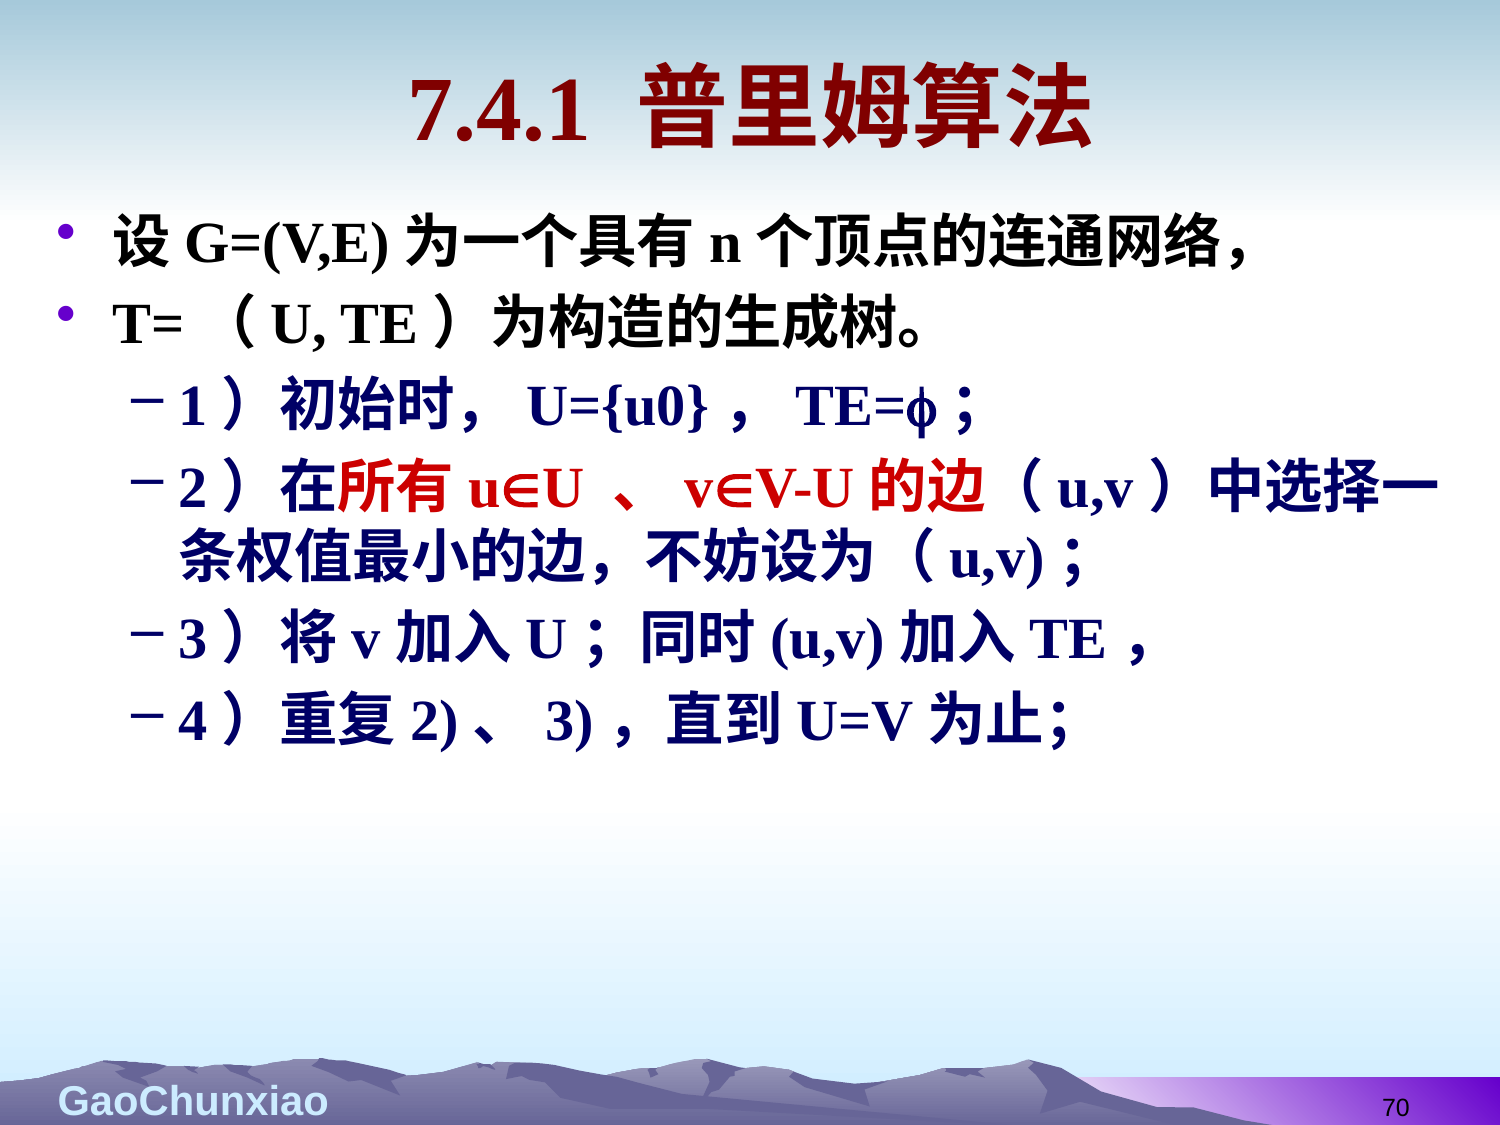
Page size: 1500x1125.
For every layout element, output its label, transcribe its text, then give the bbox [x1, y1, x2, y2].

list 设G=(V,E)为一个具有n个顶点的连通网络， T=（U, TE）为构造的生成树。 1）初始时，U={u0}，TE=； 2）在所有uU 、vV-U的边（u,v）中选择一条权值最小的边，不妨设为（u,v)； 3）将v加入U；同时(u,v)加入TE， 4）重复2)、3)，直到U=V为止； [41, 196, 1459, 1047]
title 7.4.1 普里姆算法 [76, 19, 1427, 188]
slide_number 70 [1074, 1054, 1425, 1125]
